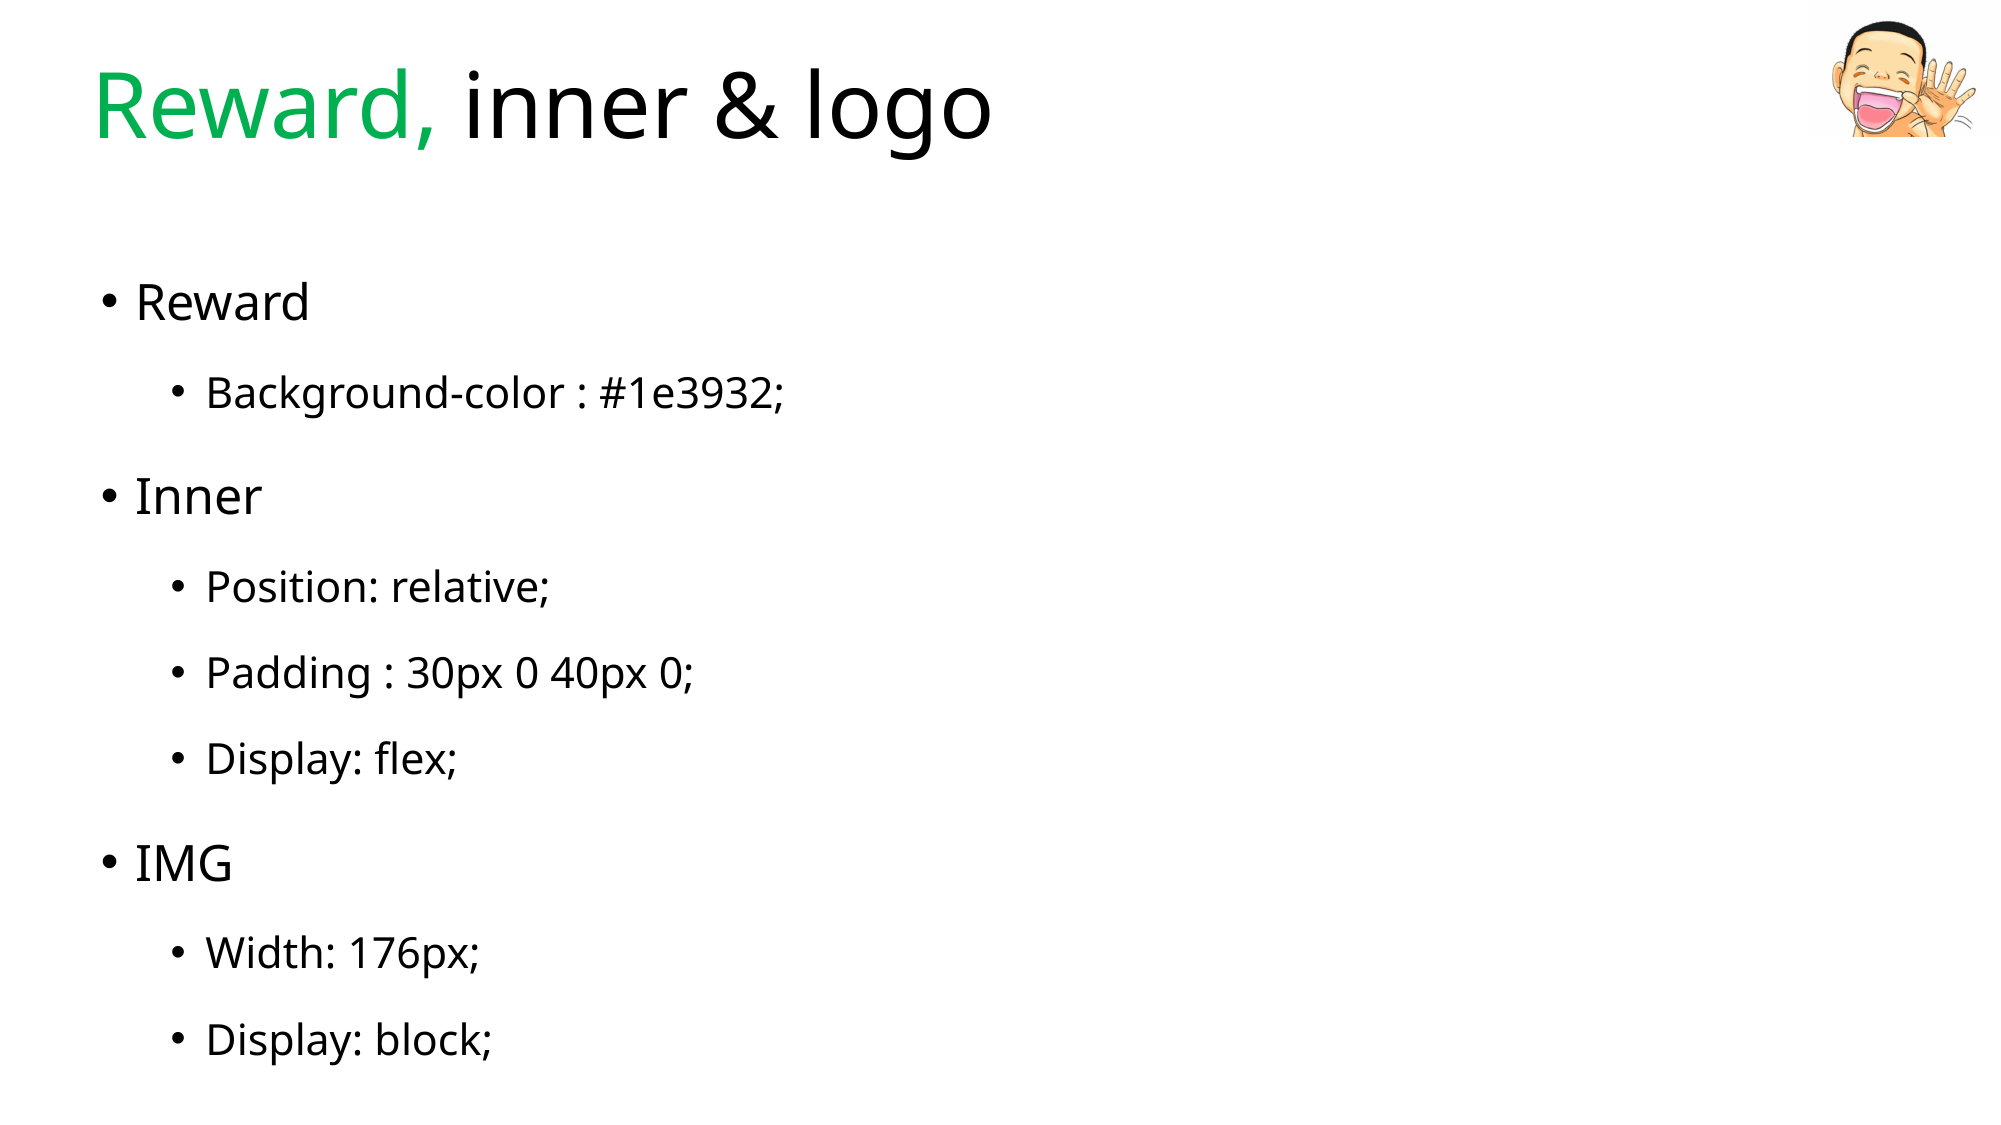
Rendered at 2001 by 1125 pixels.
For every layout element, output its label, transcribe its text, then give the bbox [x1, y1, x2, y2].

title Reward, inner & logo [76, 0, 1924, 218]
picture [1924, 0, 2000, 137]
list Reward Background-color : #1e3932; Inner Position: relative; Padding : 30px 0 40px 0; Display: flex; IMG Width: 176px; Display: block; [85, 233, 1863, 1077]
